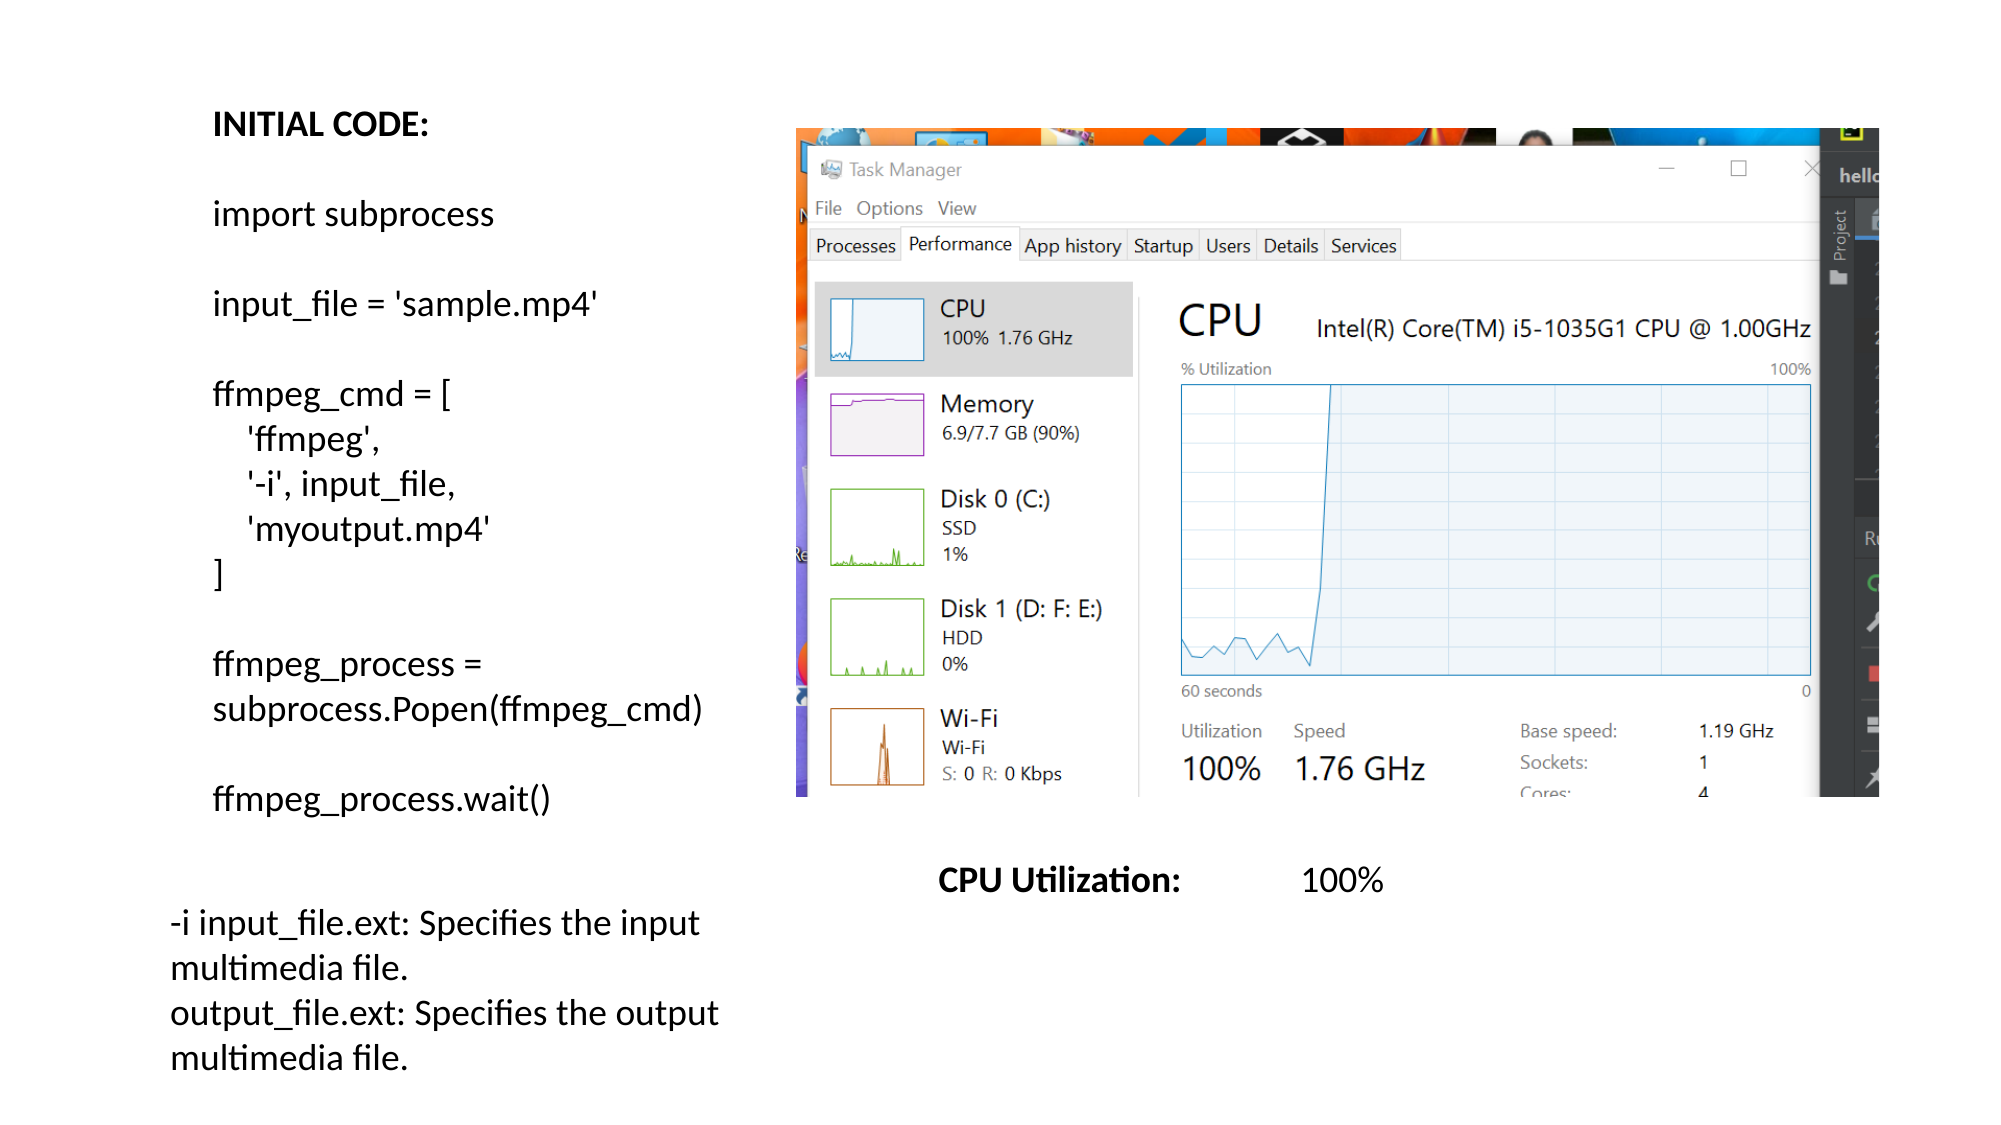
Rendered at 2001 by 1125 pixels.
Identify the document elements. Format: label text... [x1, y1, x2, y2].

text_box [796, 127, 1880, 797]
text_box CPU Utilization: 100% [923, 847, 1674, 908]
text_box -i input_file.ext: Specifies the input multimedia file. output_file.ext: Specifies the output multimedia file. [155, 890, 782, 1086]
text_box INITIAL CODE: import subprocess input_file = 'sample.mp4' ffmpeg_cmd = [ 'ffmpeg', '-i', input_file, 'myoutput.mp4' ] ffmpeg_process = subprocess.Popen(ffmpeg_cmd) ffmpeg_process.wait() [197, 91, 747, 826]
